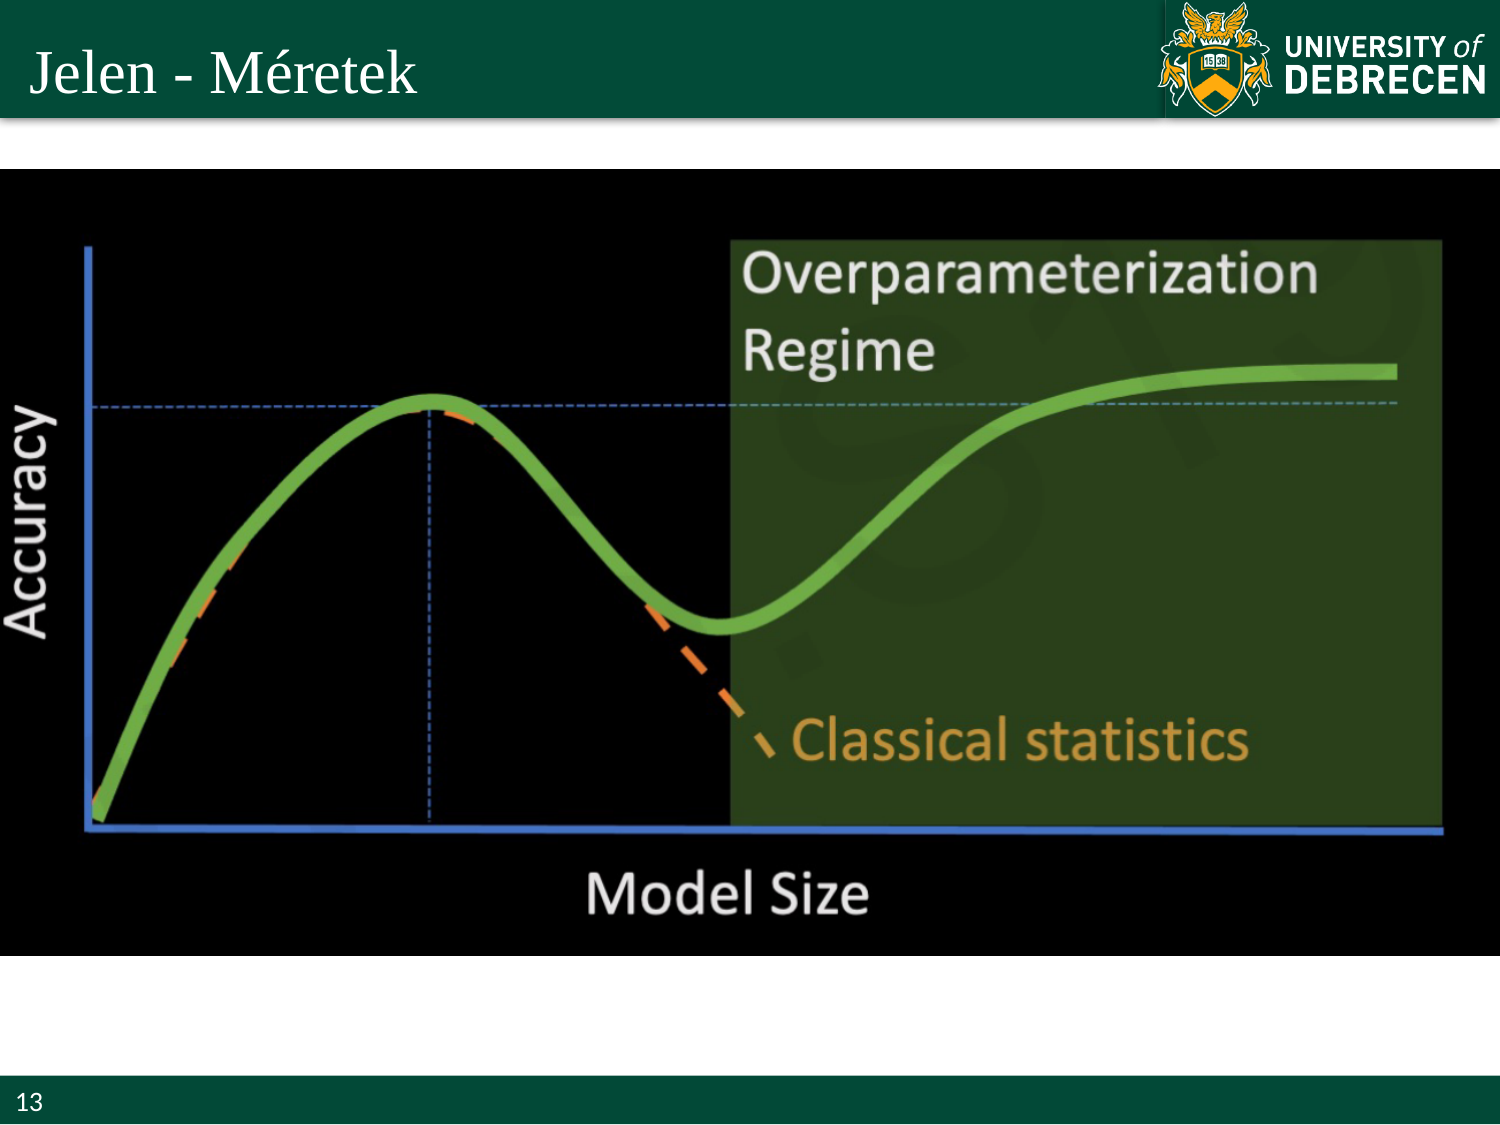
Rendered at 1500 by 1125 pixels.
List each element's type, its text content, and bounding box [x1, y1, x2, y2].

picture [1157, 1, 1500, 117]
picture [0, 169, 1500, 956]
title Jelen - Méretek [0, 0, 1149, 115]
